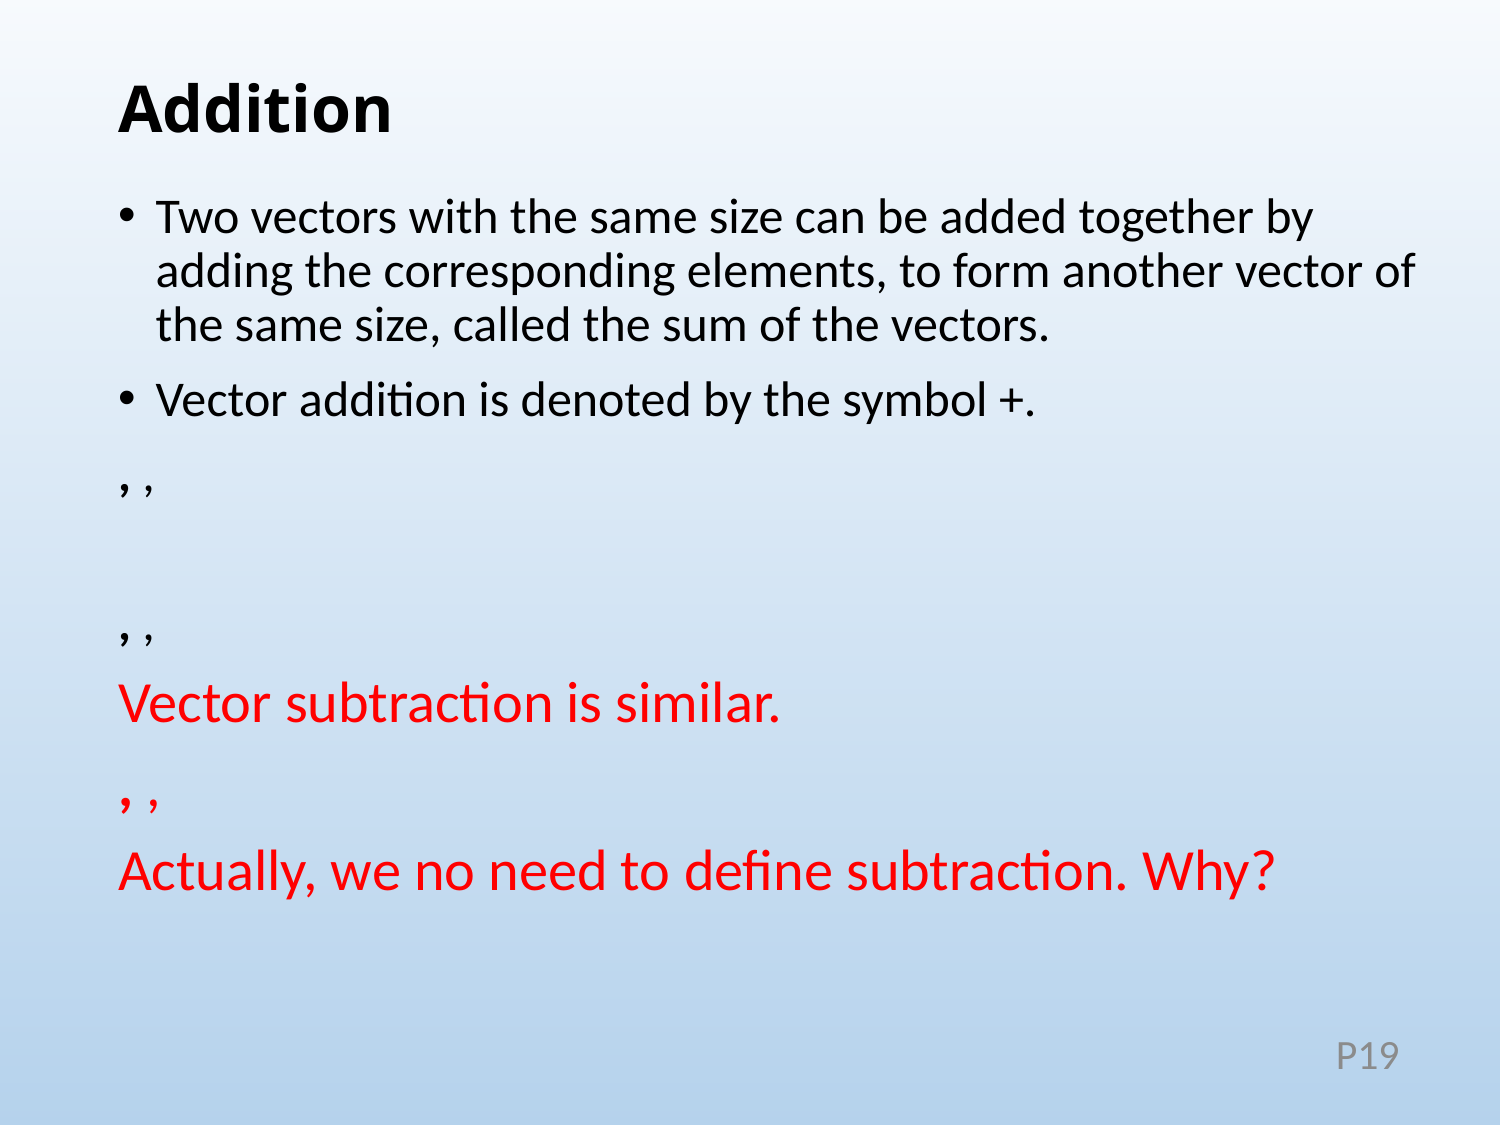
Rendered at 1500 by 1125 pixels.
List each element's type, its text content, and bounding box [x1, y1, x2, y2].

footer P19 [1302, 1022, 1434, 1083]
title Addition [103, 59, 1397, 164]
